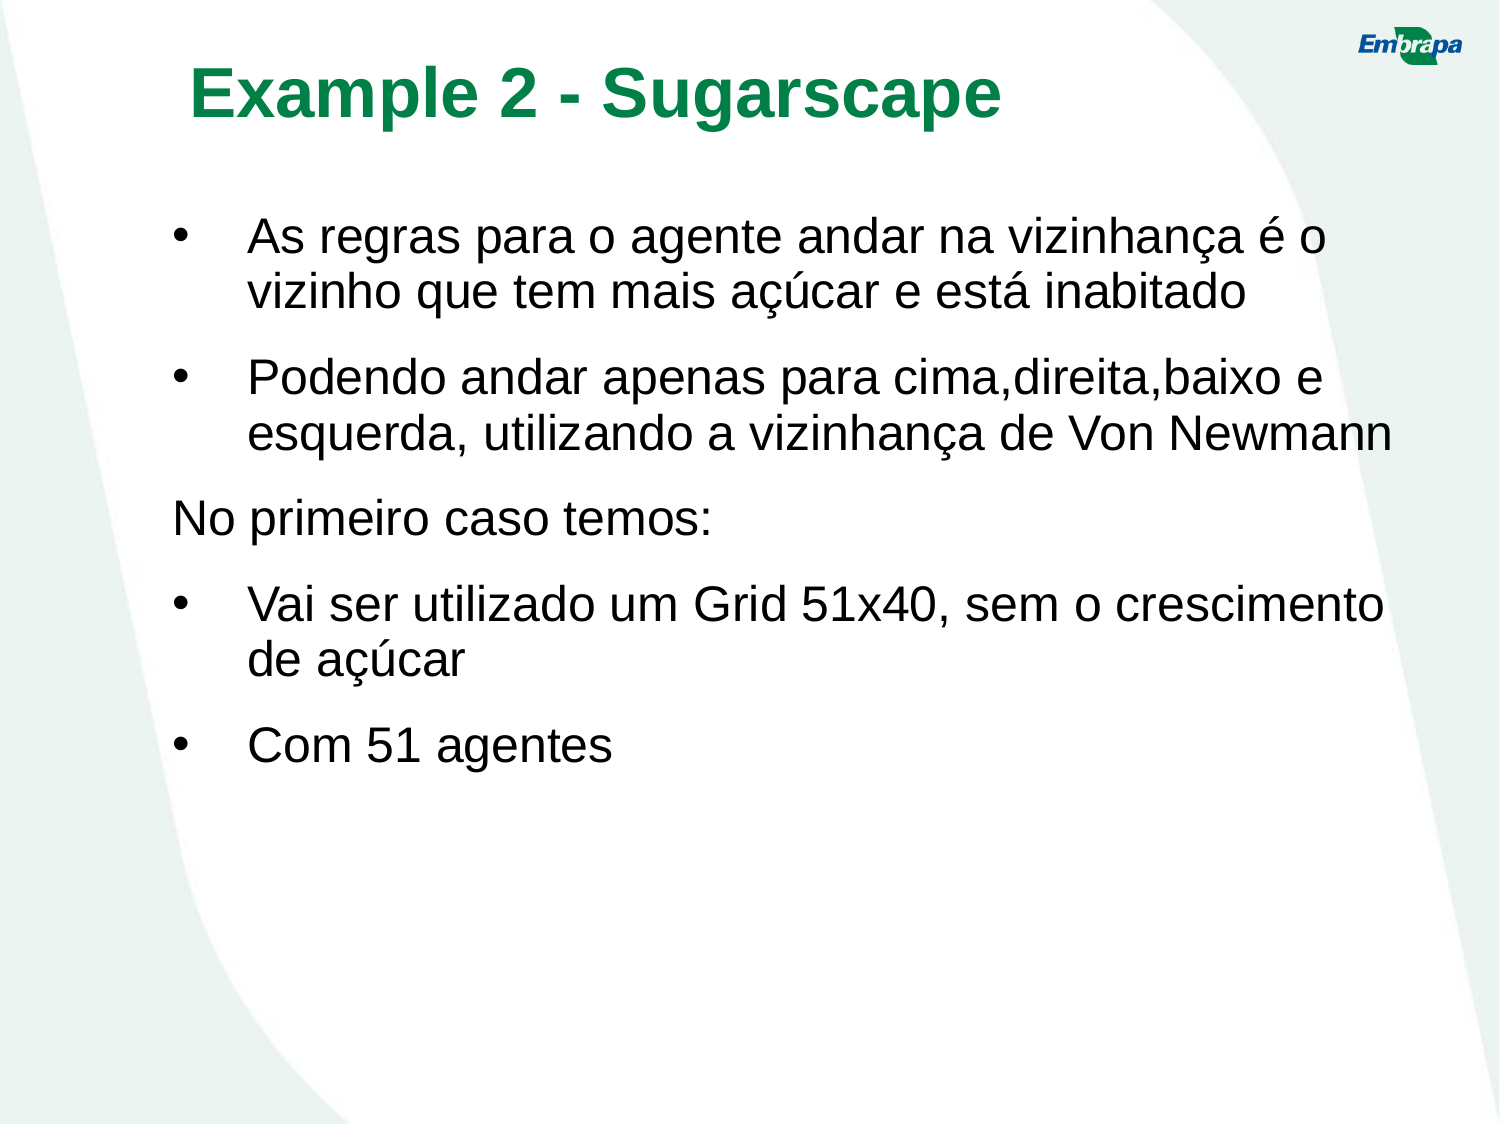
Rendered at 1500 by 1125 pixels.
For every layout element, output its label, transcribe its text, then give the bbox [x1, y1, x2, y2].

picture [0, 0, 1500, 1124]
list As regras para o agente andar na vizinhança é o vizinho que tem mais açúcar e está inabitado Podendo andar apenas para cima,direita,baixo e esquerda, utilizando a vizinhança de Von Newmann No primeiro caso temos: Vai ser utilizado um Grid 51x40, sem o crescimento de açúcar Com 51 agentes [157, 193, 1425, 916]
text_box Example 2 - Sugarscape [174, 38, 1147, 177]
